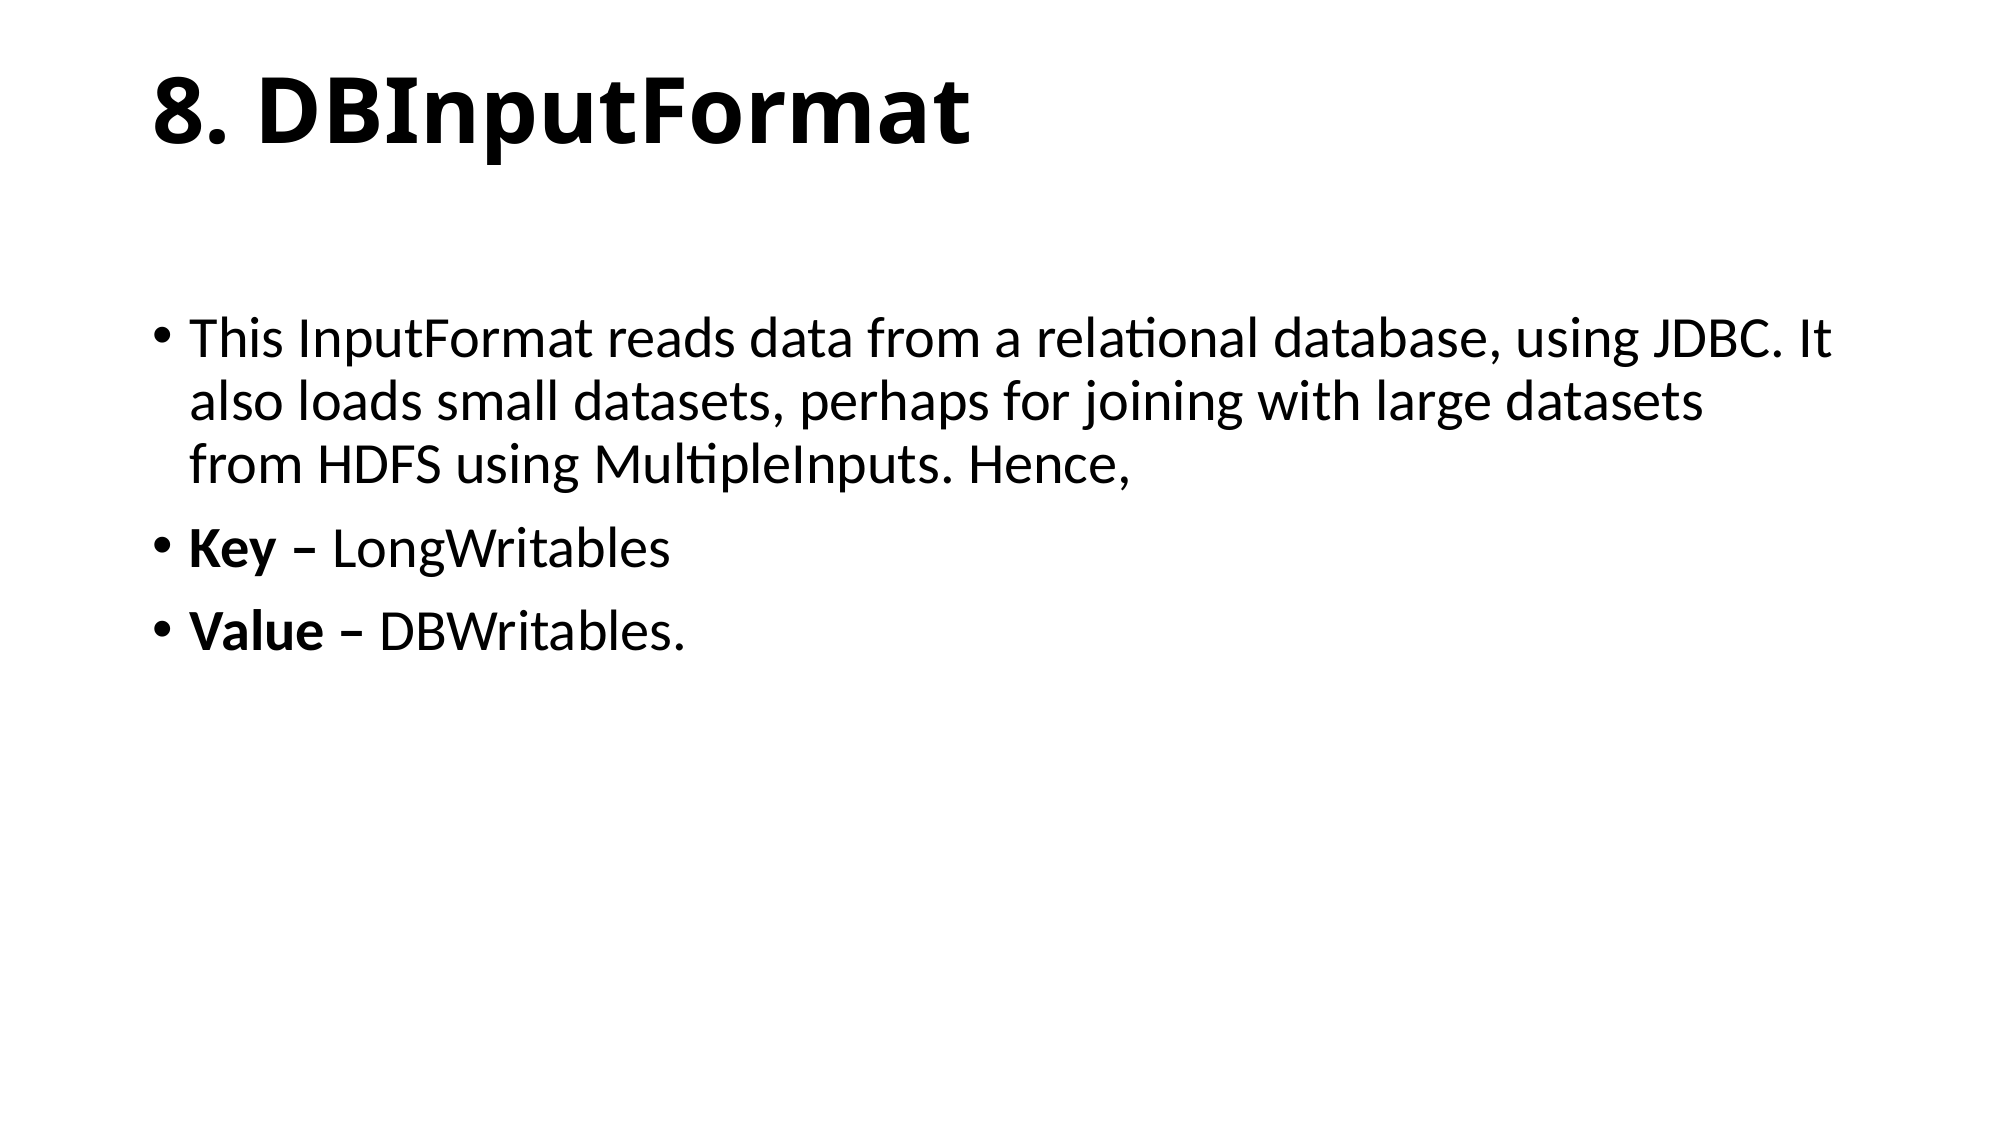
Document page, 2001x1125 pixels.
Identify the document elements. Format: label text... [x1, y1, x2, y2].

list This InputFormat reads data from a relational database, using JDBC. It also loads small datasets, perhaps for joining with large datasets from HDFS using MultipleInputs. Hence, Key – LongWritables Value – DBWritables. [137, 299, 1863, 1014]
title 8. DBInputFormat [137, 59, 1863, 278]
